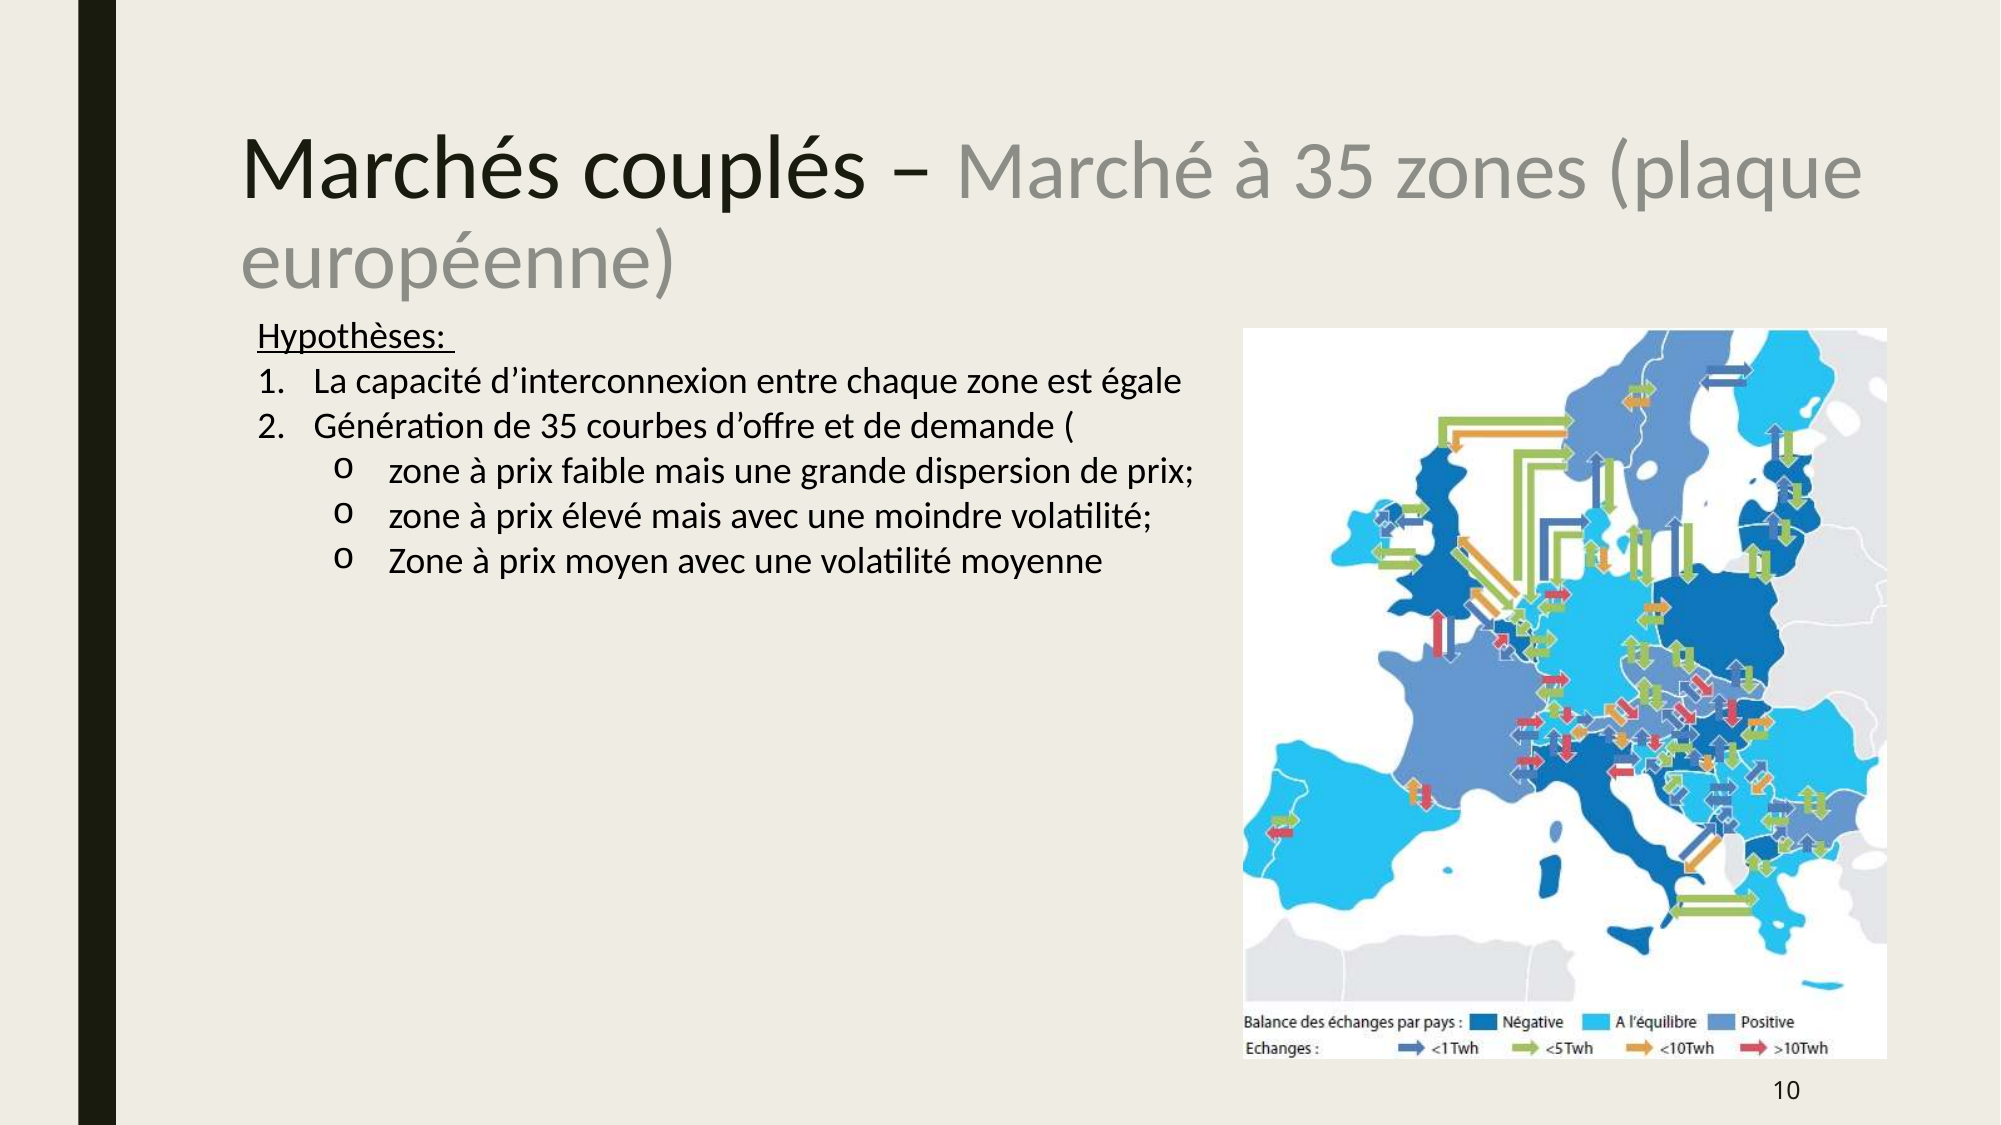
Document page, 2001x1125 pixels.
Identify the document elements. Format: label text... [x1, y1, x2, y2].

slide_number 10 [1553, 1059, 1816, 1125]
picture [1243, 328, 1887, 1059]
title Marchés couplés – Marché à 35 zones (plaque européenne) [225, 112, 1887, 357]
text_box Hypothèses: La capacité d’interconnexion entre chaque zone est égale Génération de 35 courbes d’offre et de demande ( zone à prix faible mais une grande dispersion de prix; zone à prix élevé mais avec une moindre volatilité; Zone à prix moyen avec une volatilité moyenne [242, 303, 1829, 589]
